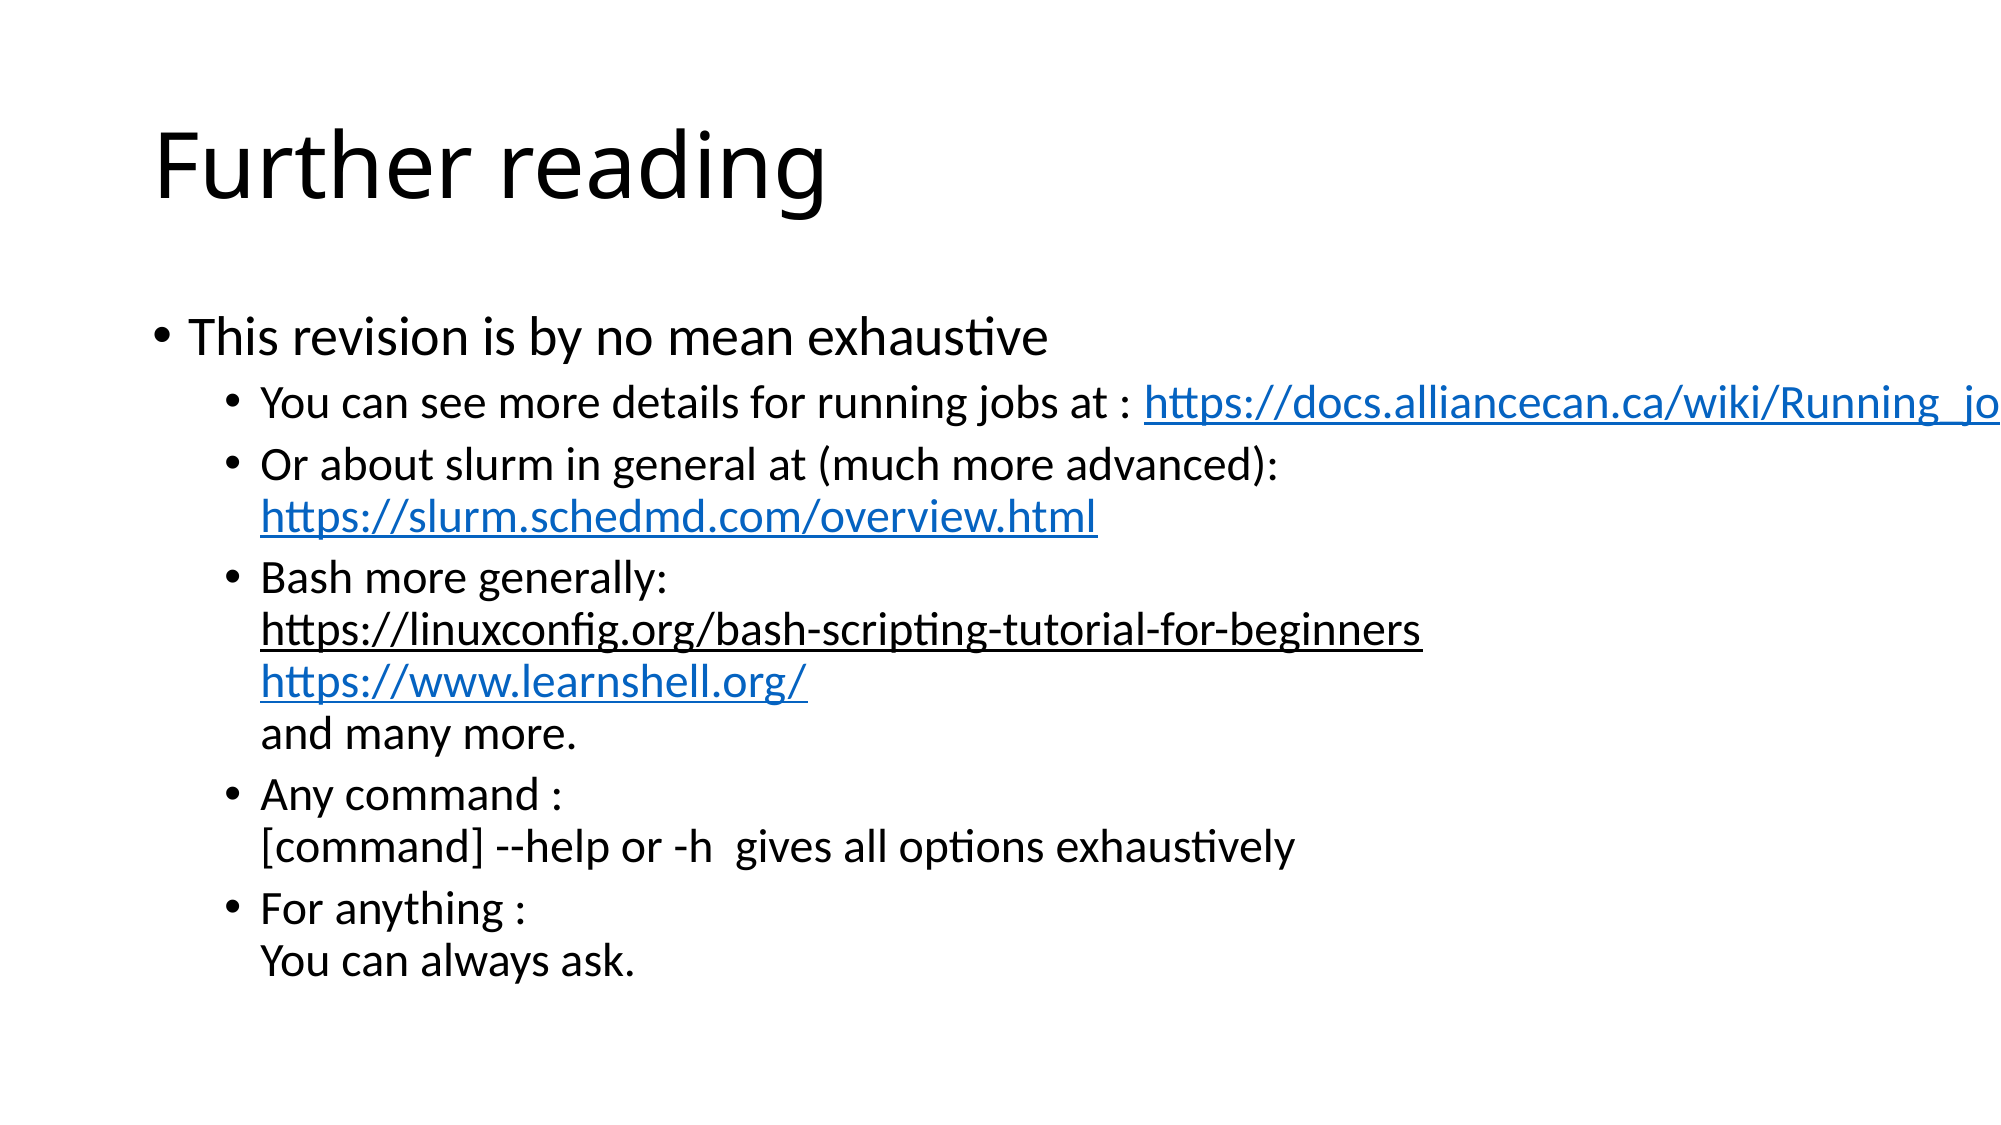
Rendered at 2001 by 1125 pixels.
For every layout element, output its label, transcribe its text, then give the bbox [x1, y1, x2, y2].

list This revision is by no mean exhaustive You can see more details for running jobs at : https://docs.alliancecan.ca/wiki/Running_jobs Or about slurm in general at (much more advanced): https://slurm.schedmd.com/overview.html Bash more generally: https://linuxconfig.org/bash-scripting-tutorial-for-beginners https://www.learnshell.org/ and many more. Any command : [command] --help or -h gives all options exhaustively For anything : You can always ask. [137, 299, 2000, 1014]
title Further reading [137, 59, 1863, 278]
